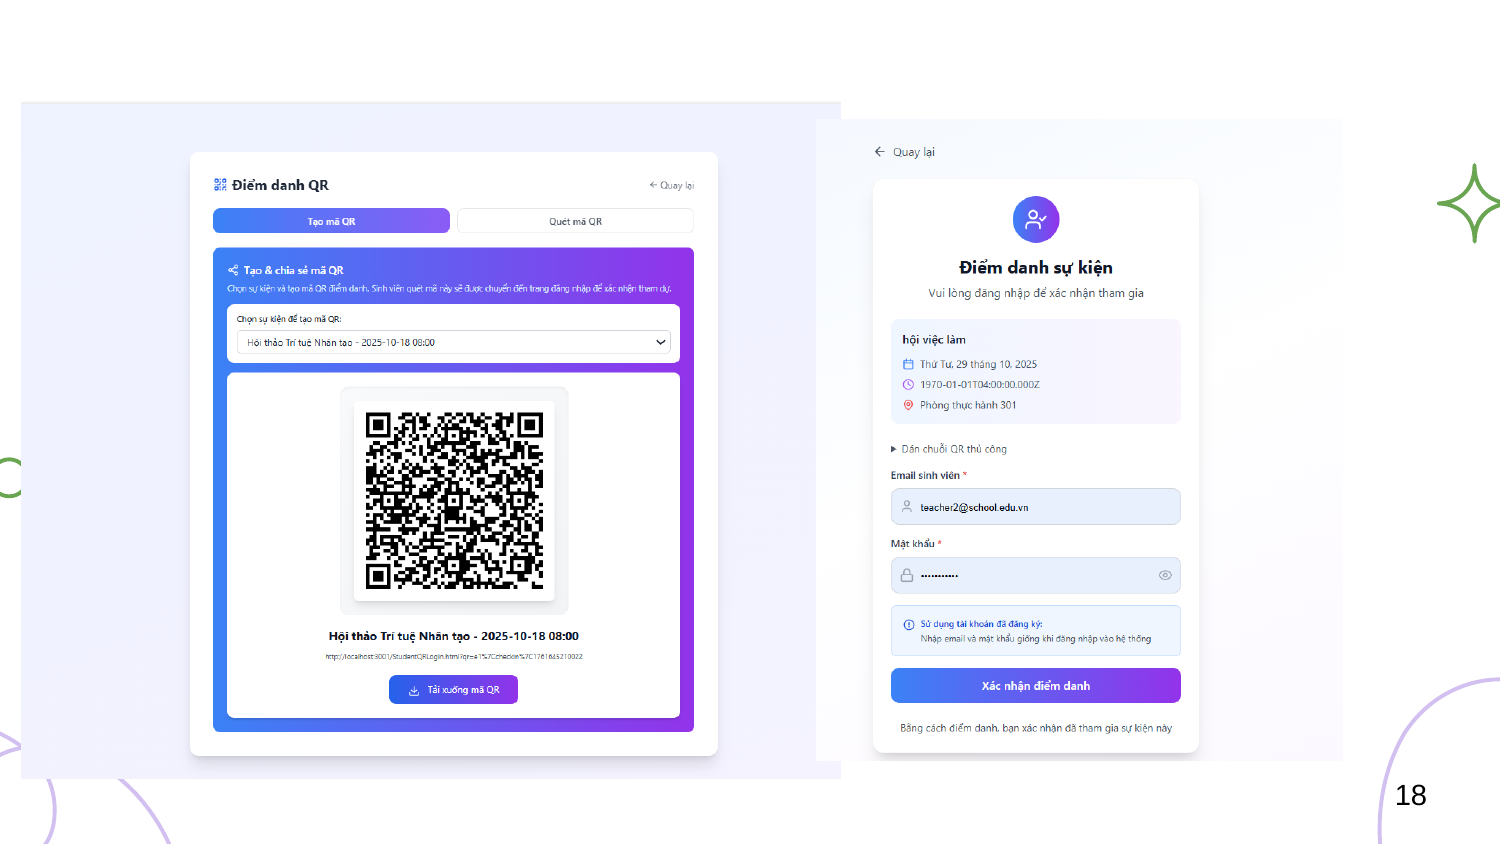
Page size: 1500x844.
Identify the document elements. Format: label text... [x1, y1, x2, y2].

text_box 18 [1379, 768, 1450, 819]
picture [20, 100, 1344, 779]
